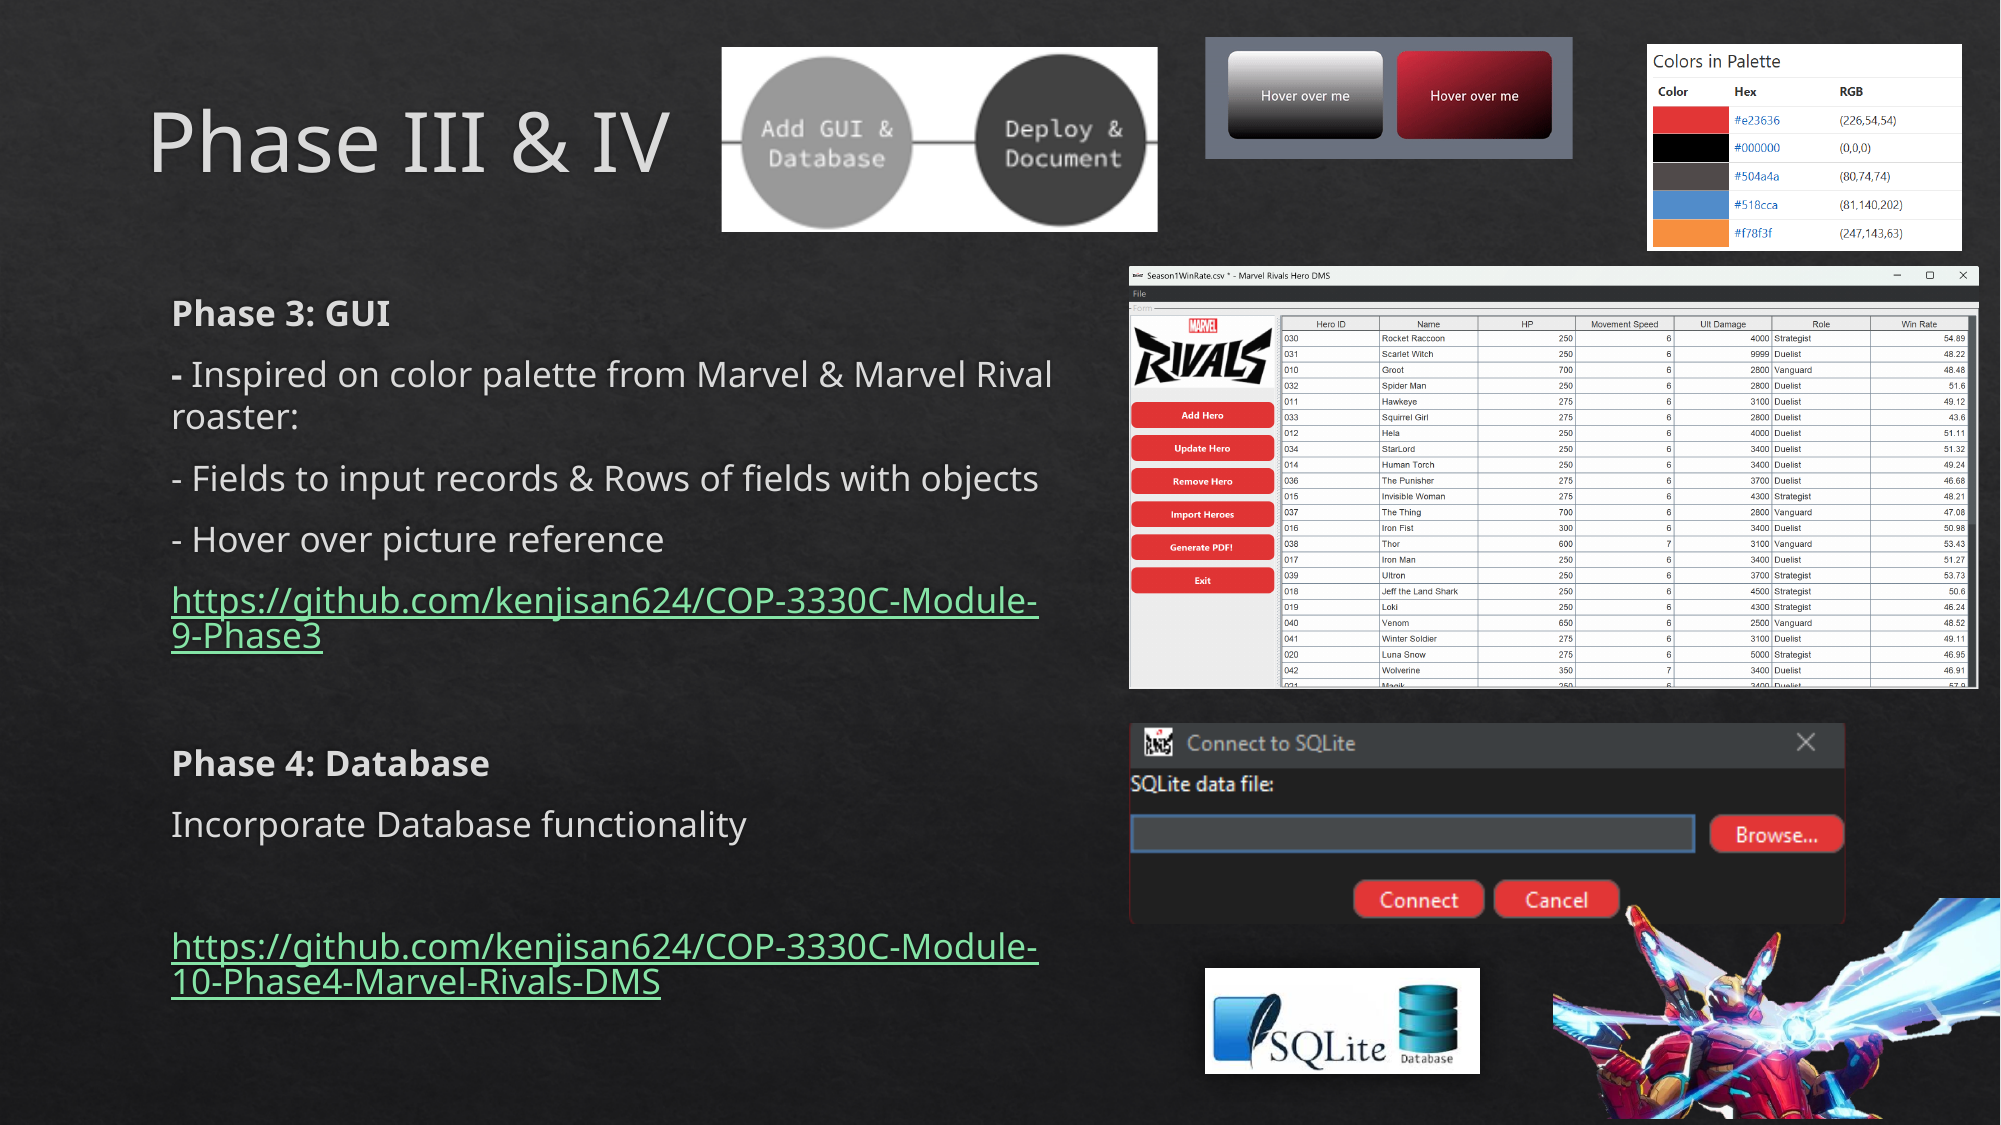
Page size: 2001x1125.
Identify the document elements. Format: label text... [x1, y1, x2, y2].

picture [721, 46, 1158, 233]
picture [1128, 723, 2000, 1119]
picture [1646, 44, 1962, 251]
title Phase III & IV [74, 60, 713, 220]
picture [1204, 37, 1573, 160]
picture [1204, 967, 1480, 1074]
picture [1128, 266, 1979, 690]
list Phase 3: GUI - Inspired on color palette from Marvel & Marvel Rival roaster: - Fields to input records & Rows of fields with objects - Hover over picture reference https://github.com/kenjisan624/COP-3330C-Module-9-Phase3 Phase 4: Database Incorporate Database functionality https://github.com/kenjisan624/COP-3330C-Module-10-Phase4-Marvel-Rivals-DMS [149, 284, 1074, 950]
